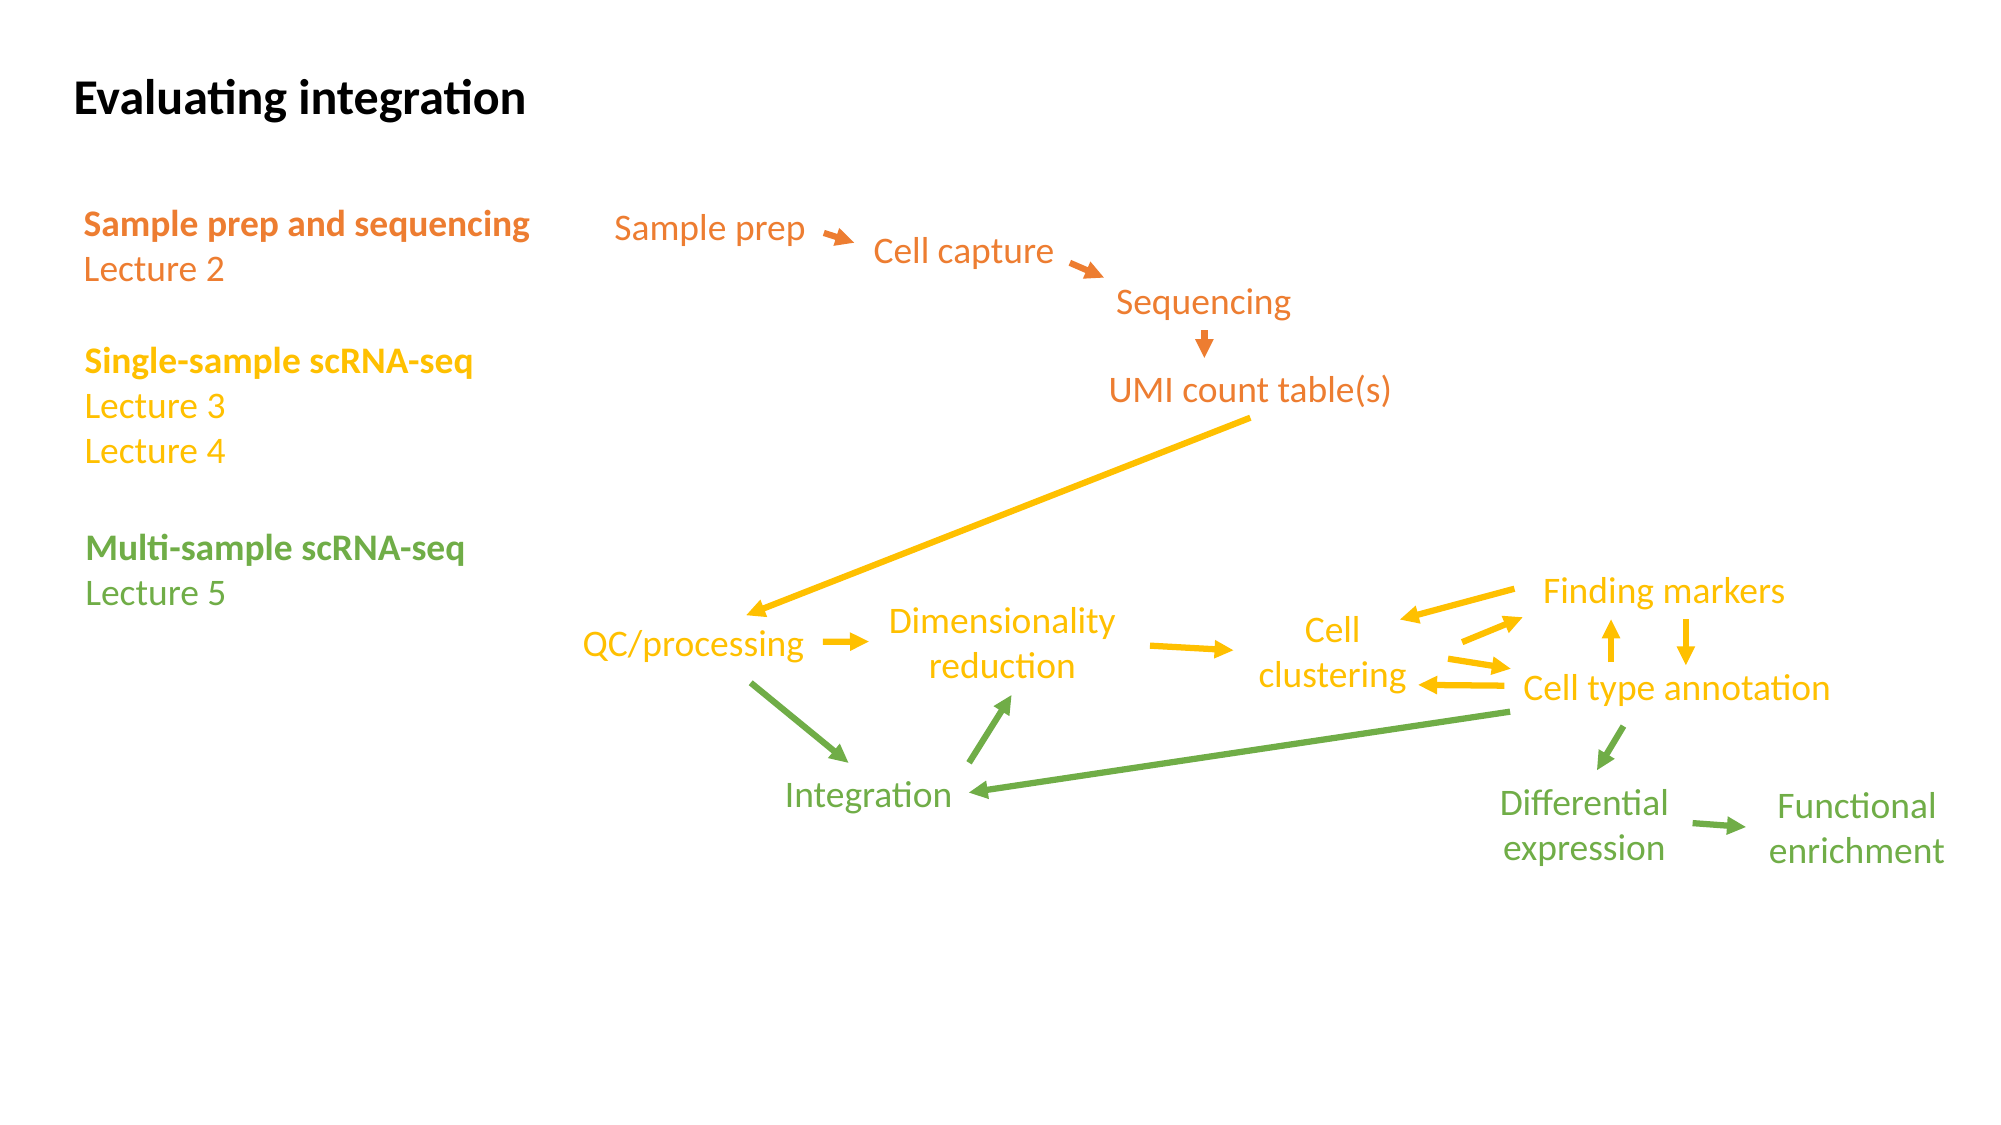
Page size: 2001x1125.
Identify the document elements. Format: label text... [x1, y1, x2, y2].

text_box Cell clustering [1233, 597, 1433, 703]
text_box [1149, 645, 1234, 651]
text_box Cell type annotation [1504, 655, 1851, 716]
text_box Cell capture [845, 219, 1083, 279]
text_box Evaluating integration [58, 56, 1306, 132]
text_box Finding markers [1514, 558, 1815, 619]
text_box Multi-sample scRNA-seq Lecture 5 [70, 515, 523, 621]
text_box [823, 232, 855, 243]
text_box Dimensionality reduction [868, 616, 1136, 694]
text_box QC/processing [564, 611, 823, 672]
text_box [1400, 589, 1515, 620]
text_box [750, 682, 849, 763]
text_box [1462, 617, 1523, 643]
text_box Sequencing [1092, 269, 1316, 330]
text_box Integration [768, 762, 969, 823]
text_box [746, 418, 1251, 616]
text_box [1692, 823, 1746, 827]
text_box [1597, 726, 1624, 771]
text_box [1069, 262, 1104, 278]
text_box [968, 695, 1012, 711]
text_box Sample prep [550, 195, 870, 256]
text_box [1447, 658, 1511, 669]
text_box Sample prep and sequencing Lecture 2 [68, 191, 563, 297]
text_box Functional enrichment [1745, 773, 1969, 879]
text_box UMI count table(s) [1087, 357, 1414, 418]
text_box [968, 711, 1511, 793]
text_box Single-sample scRNA-seq Lecture 3 Lecture 4 [69, 329, 529, 479]
text_box Differential expression [1483, 770, 1686, 875]
